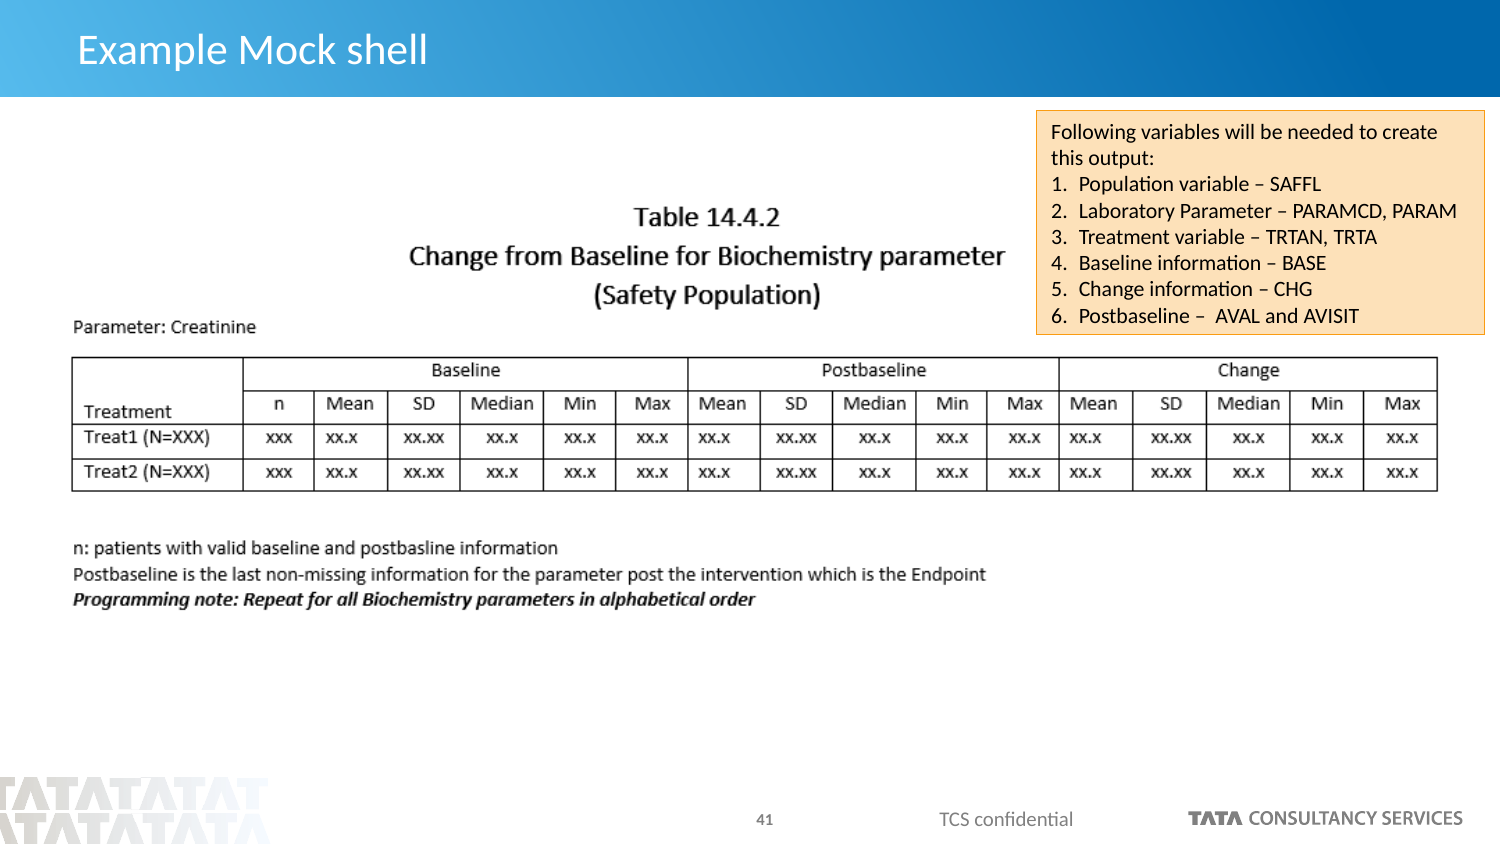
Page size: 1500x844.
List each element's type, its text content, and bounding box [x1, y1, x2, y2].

list TCS confidential [775, 802, 1238, 834]
picture [48, 185, 1452, 624]
text_box Following variables will be needed to create this output: Population variable – SAFFL Laboratory Parameter – PARAMCD, PARAM Treatment variable – TRTAN, TRTA Baseline information – BASE Change information – CHG Postbaseline – AVAL and AVISIT [1036, 110, 1485, 335]
title Example Mock shell [66, 7, 1463, 87]
